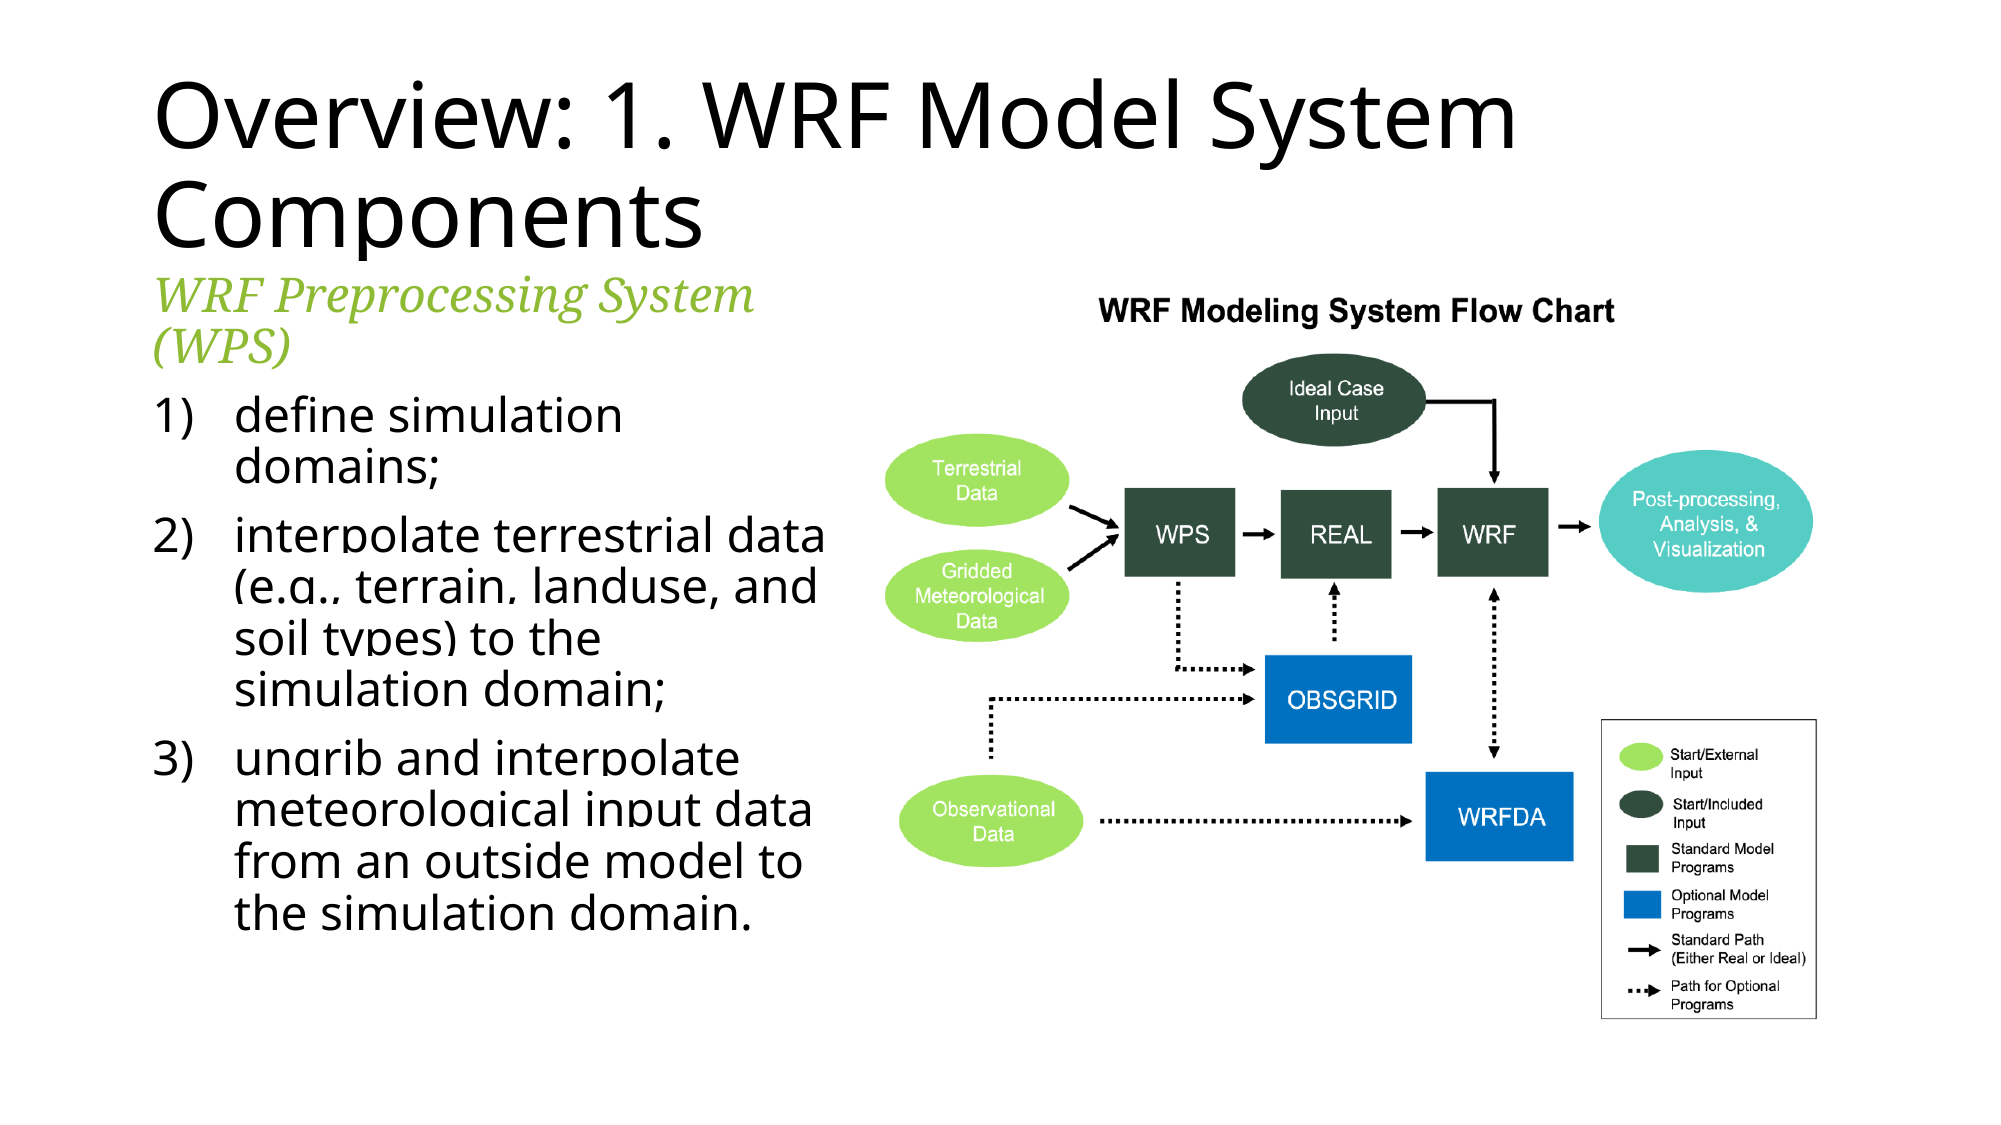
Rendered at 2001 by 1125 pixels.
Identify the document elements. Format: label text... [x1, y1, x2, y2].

title Overview: 1. WRF Model System Components [137, 59, 1863, 277]
picture [846, 277, 1863, 1023]
list WRF Preprocessing System (WPS) define simulation domains; interpolate terrestrial data (e.g., terrain, landuse, and soil types) to the simulation domain; ungrib and interpolate meteorological input data from an outside model to the simulation domain. [137, 263, 847, 1023]
